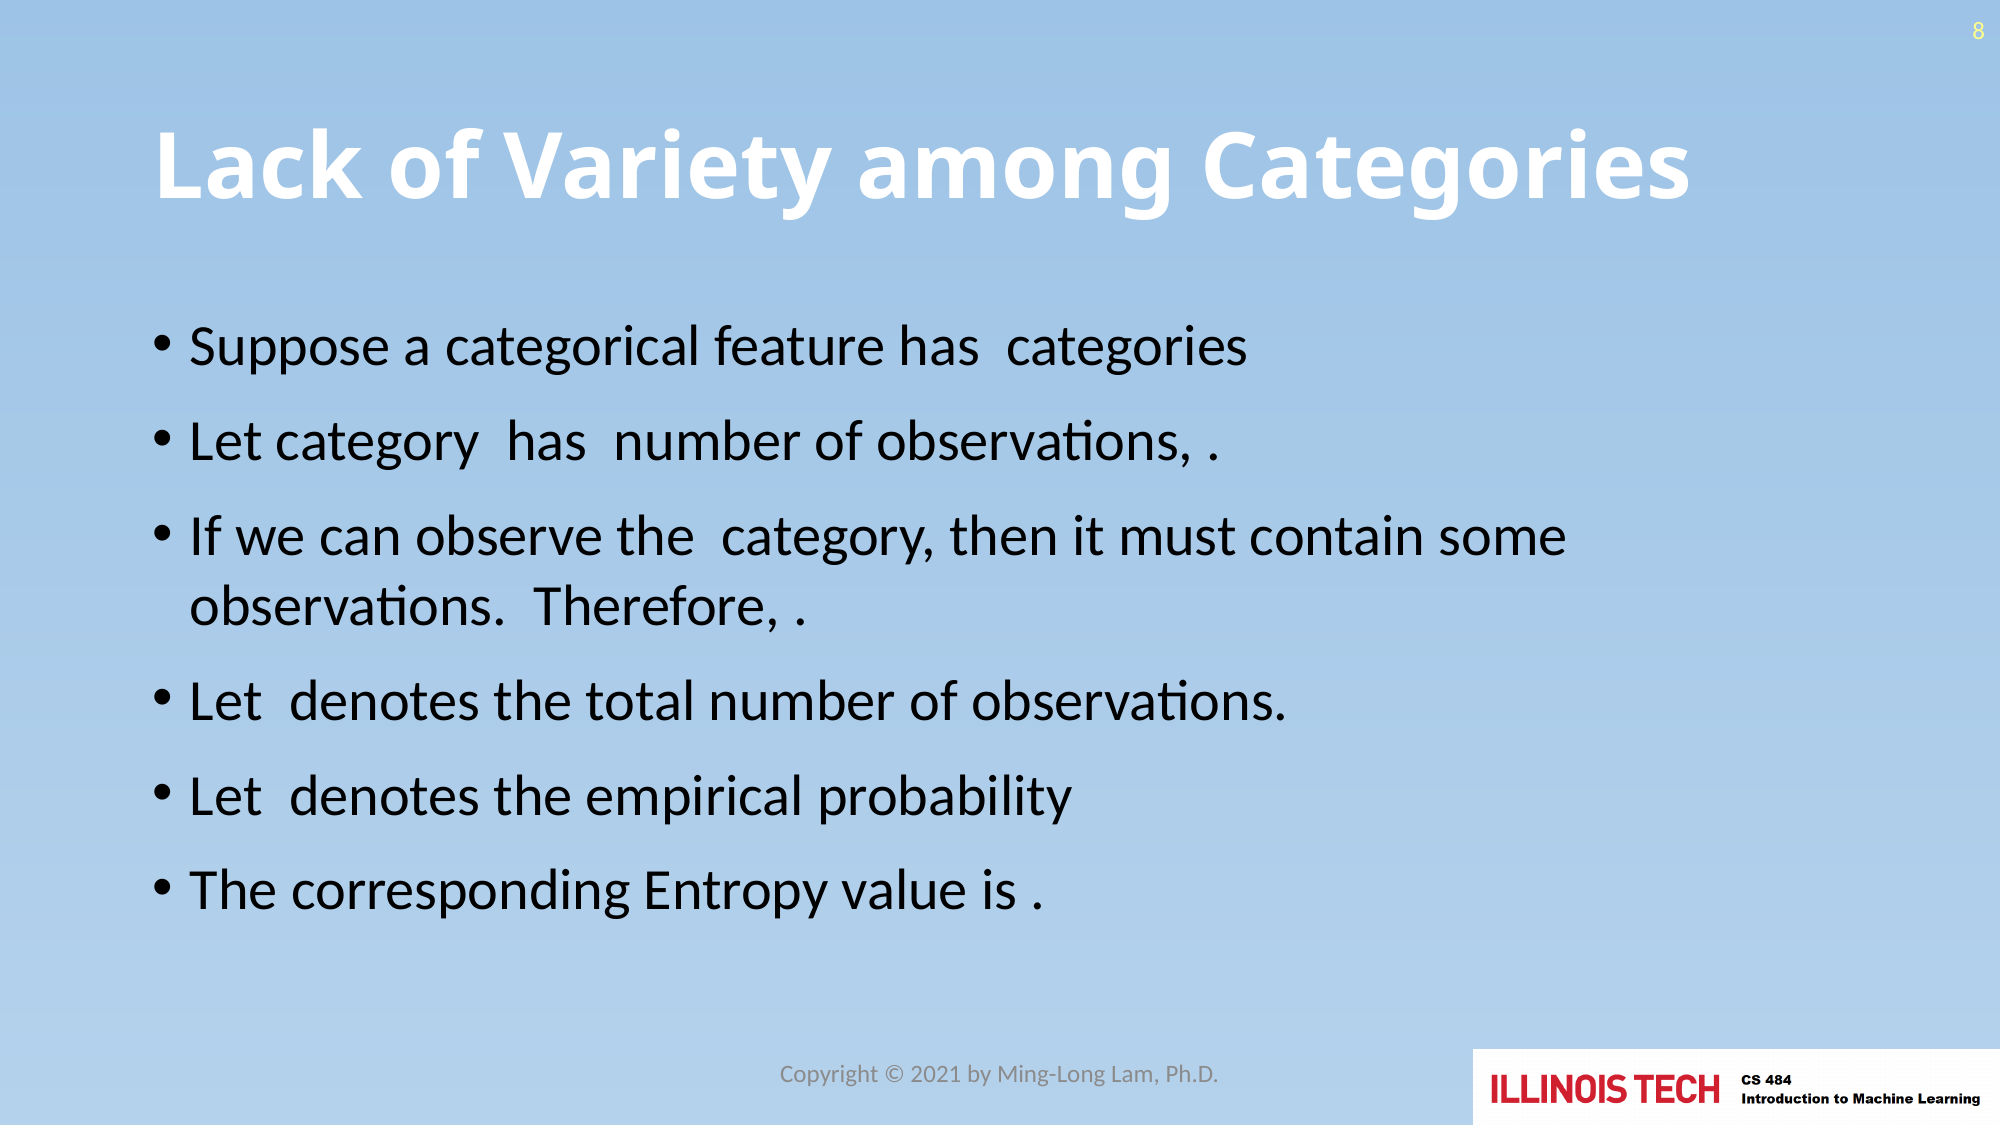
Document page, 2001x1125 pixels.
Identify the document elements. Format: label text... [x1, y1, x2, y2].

footer Copyright © 2021 by Ming-Long Lam, Ph.D. [662, 1042, 1338, 1103]
slide_number 8 [1550, 0, 2000, 60]
title Lack of Variety among Categories [137, 59, 1863, 278]
picture [1473, 1049, 2000, 1125]
